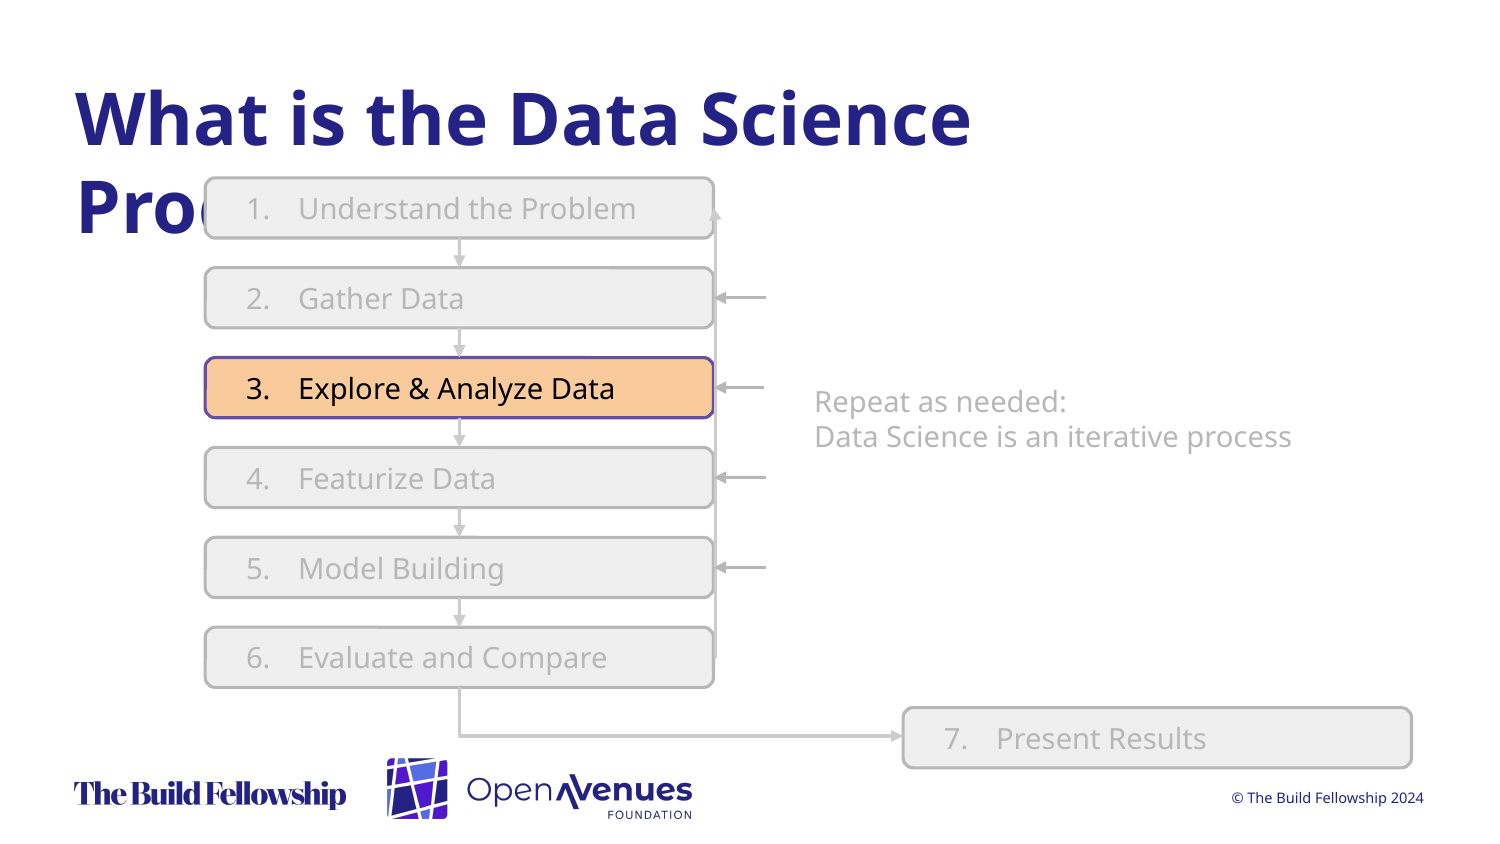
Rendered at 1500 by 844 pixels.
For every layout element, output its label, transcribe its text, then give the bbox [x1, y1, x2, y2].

text_box Featurize Data [205, 447, 712, 508]
picture [387, 758, 656, 820]
picture [74, 781, 346, 810]
text_box Model Building [205, 537, 651, 598]
text_box Gather Data [205, 267, 712, 328]
title What is the Data Science Process? [75, 72, 1263, 178]
text_box Explore & Analyze Data [205, 357, 712, 418]
text_box Evaluate and Compare [205, 627, 651, 688]
text_box Understand the Problem [205, 177, 714, 239]
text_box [656, 489, 706, 844]
text_box Repeat as needed: Data Science is an iterative process [799, 367, 1344, 459]
text_box Present Results [903, 707, 1412, 768]
